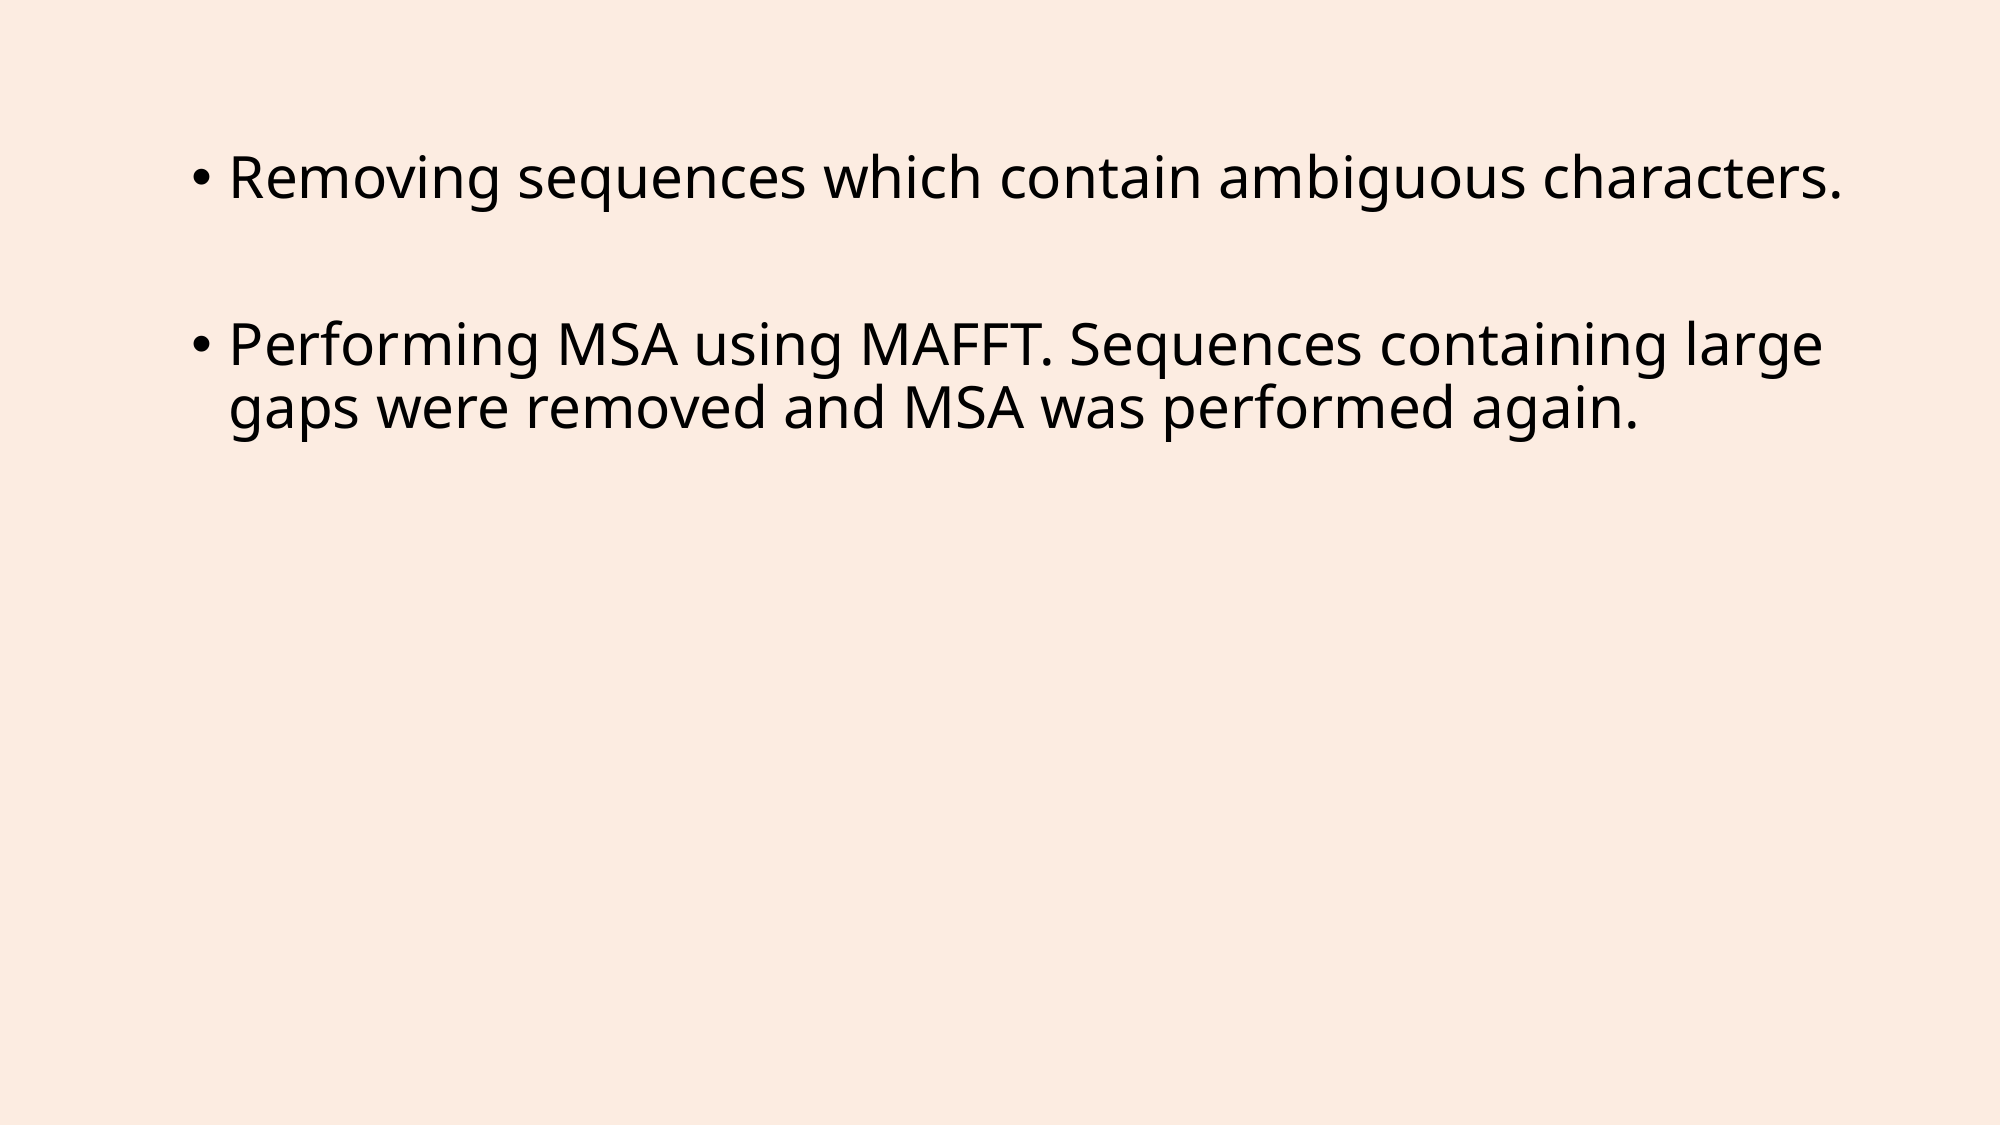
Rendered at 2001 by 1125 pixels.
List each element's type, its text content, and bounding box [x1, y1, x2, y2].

list Removing sequences which contain ambiguous characters. Performing MSA using MAFFT. Sequences containing large gaps were removed and MSA was performed again. [176, 140, 1863, 1014]
